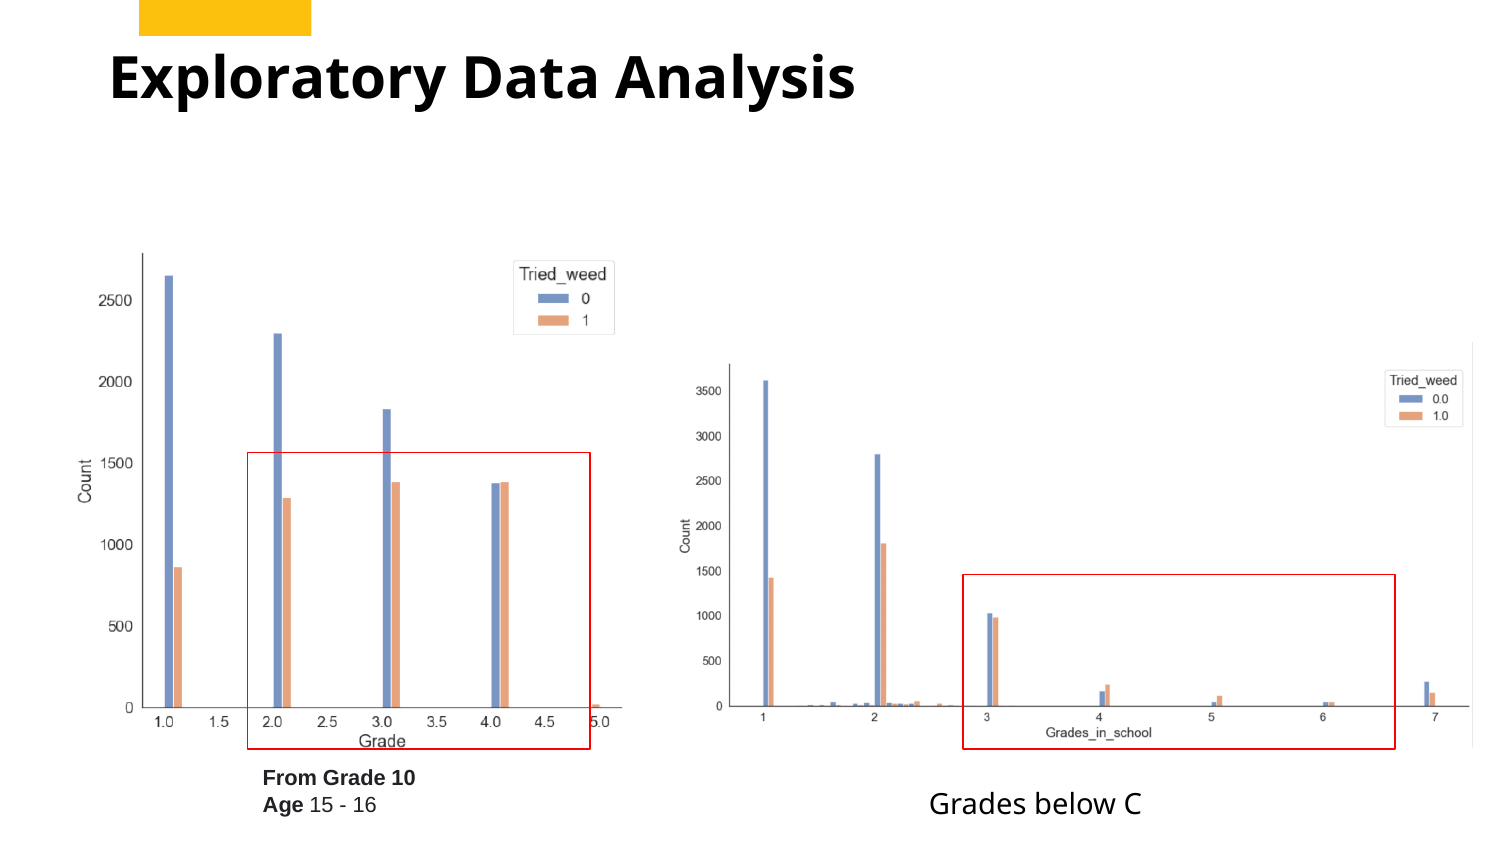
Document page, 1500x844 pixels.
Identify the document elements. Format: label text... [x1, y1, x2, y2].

text_box Grades below C [913, 770, 1361, 817]
title Exploratory Data Analysis [93, 25, 1096, 115]
picture [53, 226, 1473, 771]
text_box From Grade 10 Age 15 - 16 [247, 779, 502, 839]
